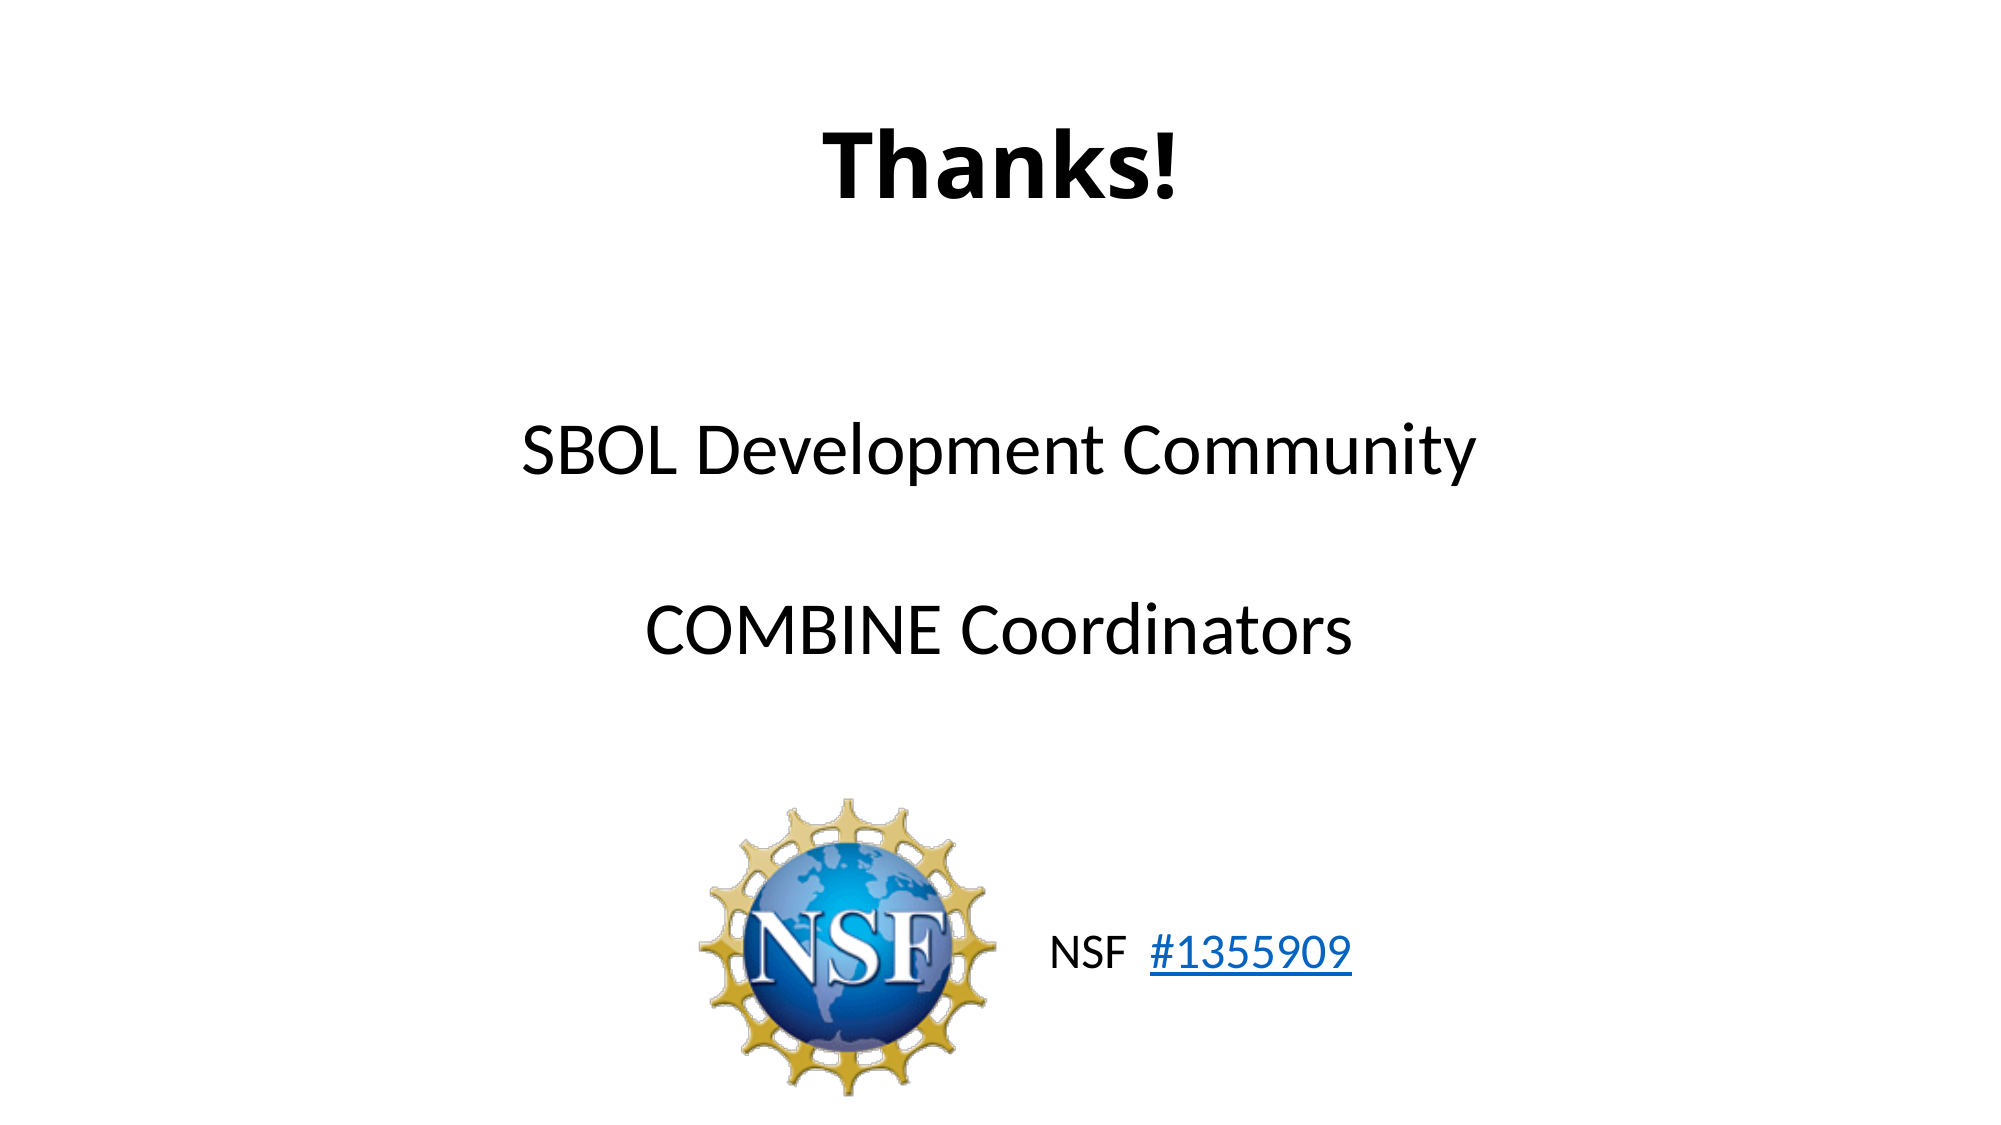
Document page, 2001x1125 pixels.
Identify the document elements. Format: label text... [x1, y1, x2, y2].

picture [696, 794, 1001, 1100]
text_box NSF #1355909 [1023, 911, 1378, 987]
text_box SBOL Development Community COMBINE Coordinators [506, 391, 1493, 677]
title Thanks! [137, 59, 1863, 278]
